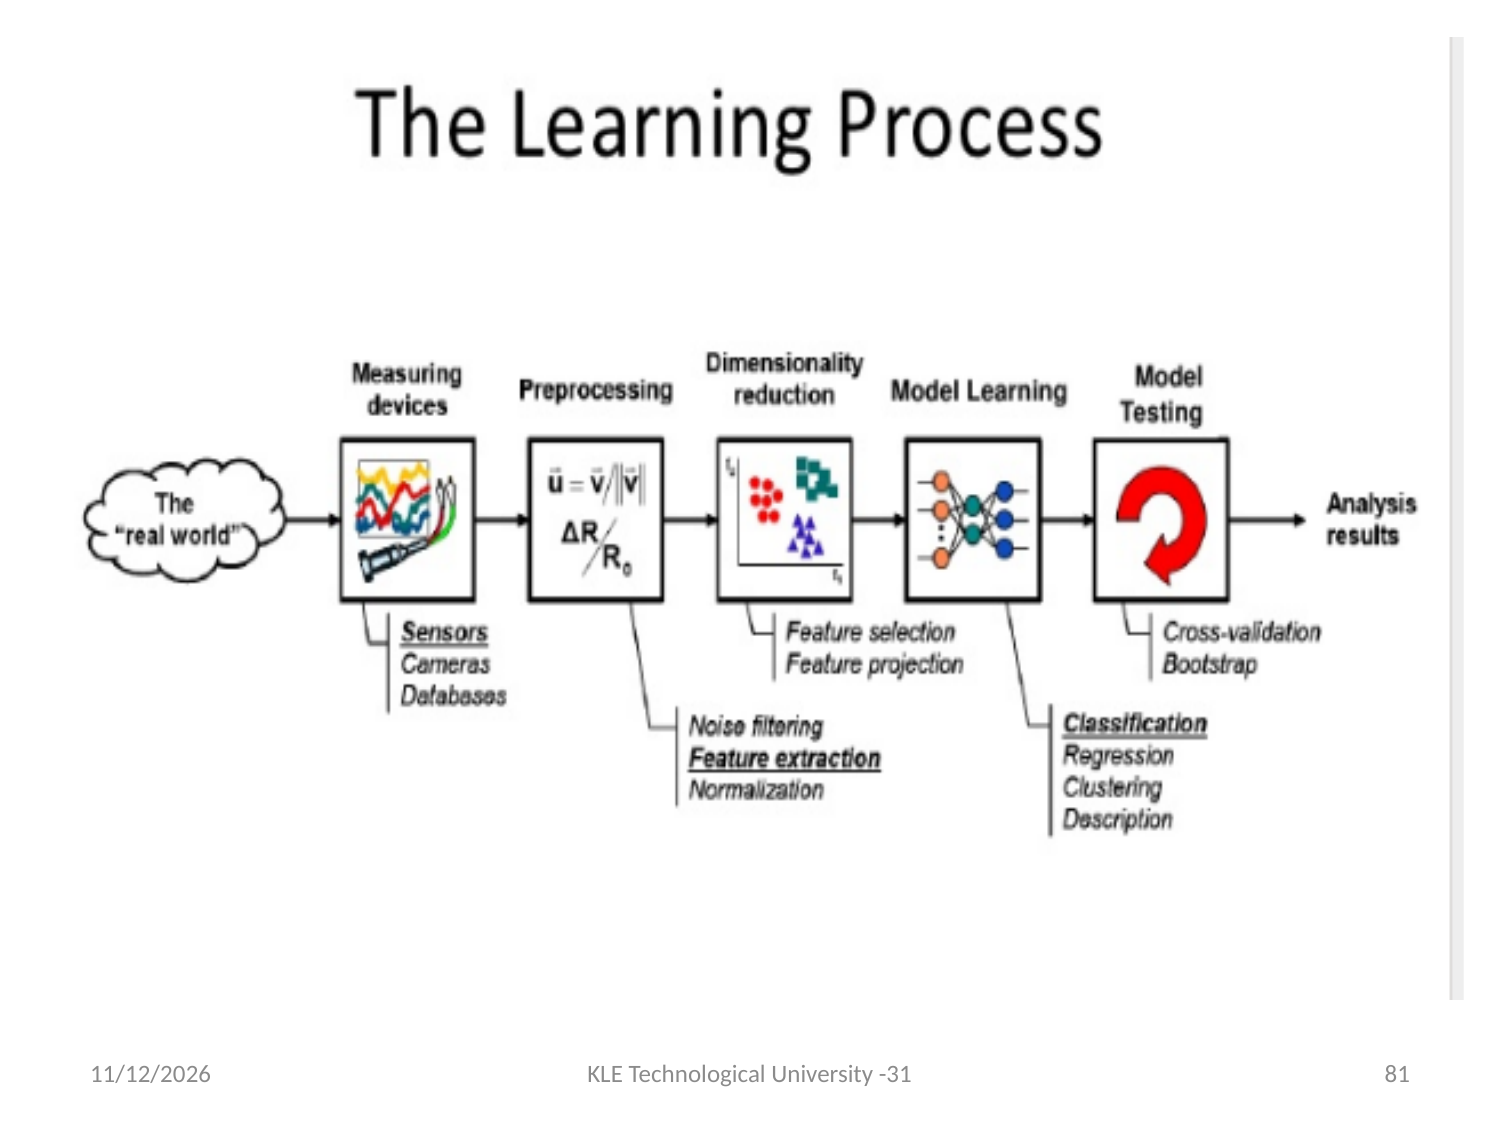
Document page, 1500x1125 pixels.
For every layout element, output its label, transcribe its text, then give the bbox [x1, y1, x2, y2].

picture [24, 37, 1465, 1001]
footer KLE Technological University -31 [512, 1042, 988, 1103]
slide_number 81 [1074, 1042, 1425, 1103]
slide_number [75, 1042, 425, 1103]
